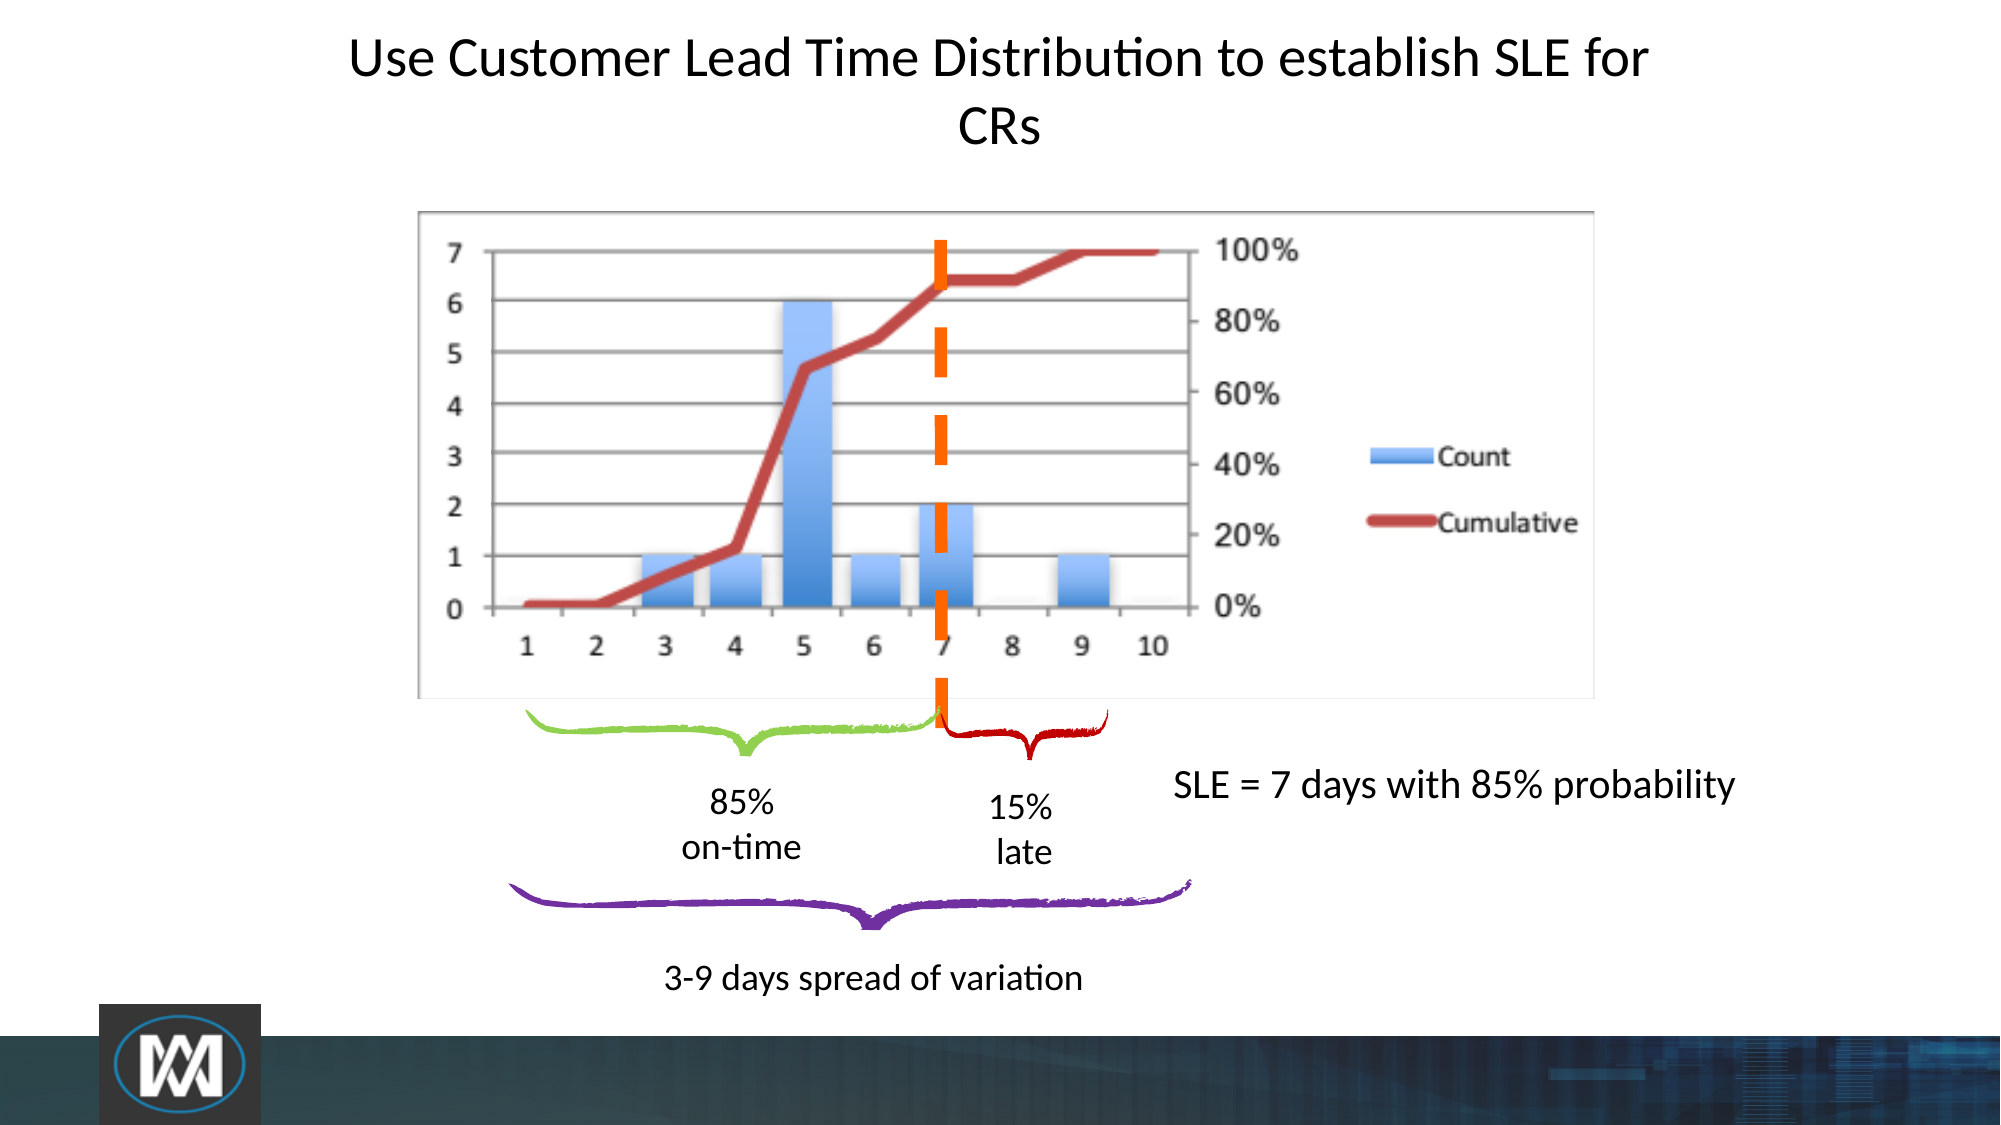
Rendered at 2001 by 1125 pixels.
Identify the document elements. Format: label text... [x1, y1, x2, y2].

text_box 85% on-time [639, 769, 845, 875]
text_box SLE = 7 days with 85% probability [1158, 725, 1810, 838]
picture [0, 1004, 2000, 1125]
text_box [508, 879, 1193, 931]
text_box 3-9 days spread of variation [449, 945, 1298, 1006]
text_box [525, 707, 941, 757]
title Use Customer Lead Time Distribution to establish SLE for CRs [291, 11, 1709, 164]
text_box [940, 709, 1109, 761]
picture [417, 210, 1595, 699]
text_box 15% late [921, 774, 1128, 880]
